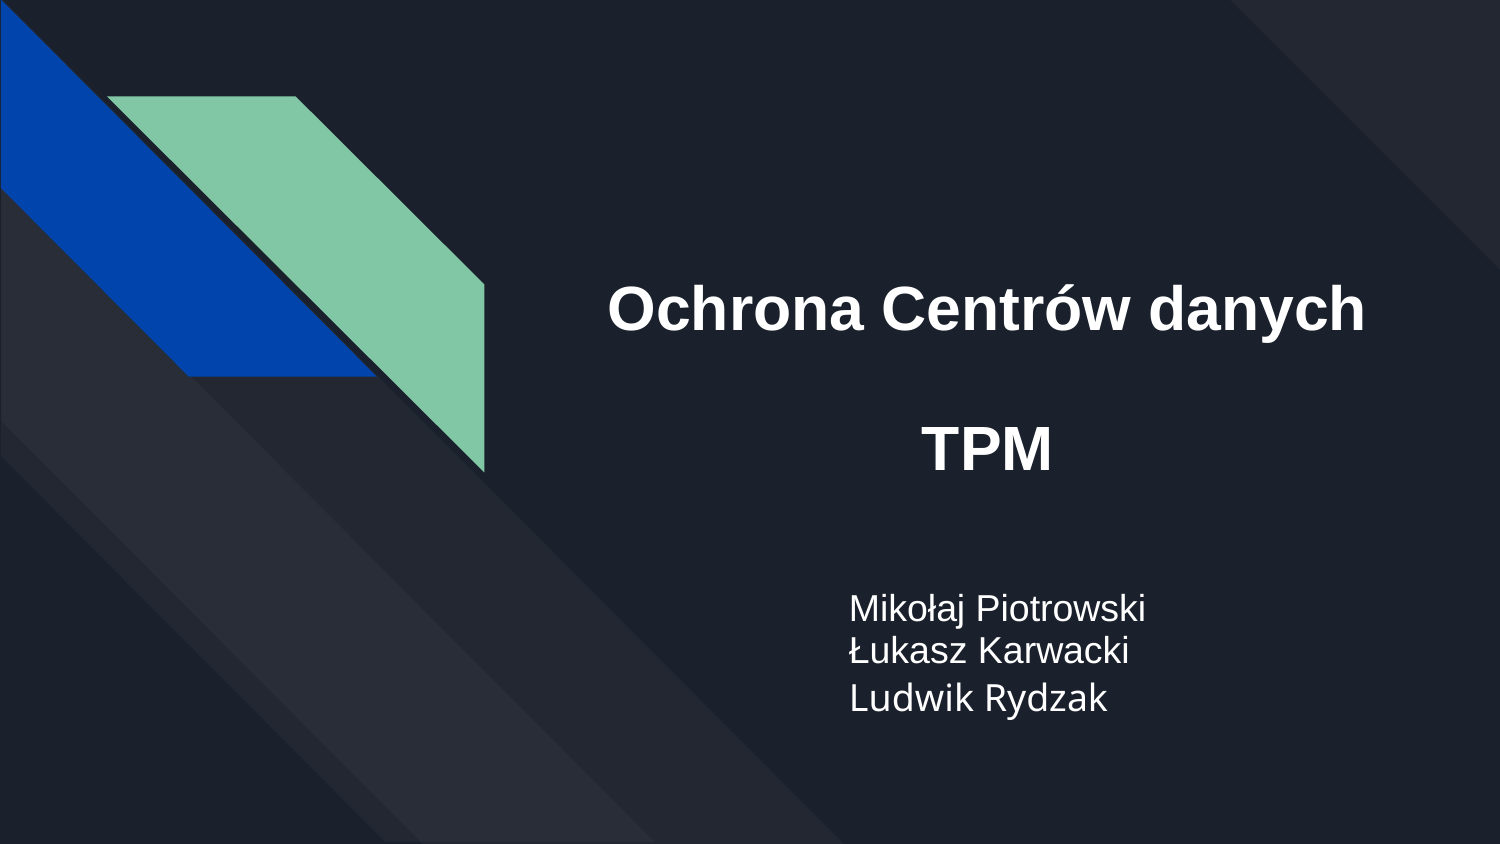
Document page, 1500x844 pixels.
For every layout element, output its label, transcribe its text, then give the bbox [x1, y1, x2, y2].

subtitle Mikołaj Piotrowski Łukasz Karwacki Ludwik Rydzak [833, 572, 1404, 844]
title Ochrona Centrów danych TPM [514, 258, 1462, 518]
